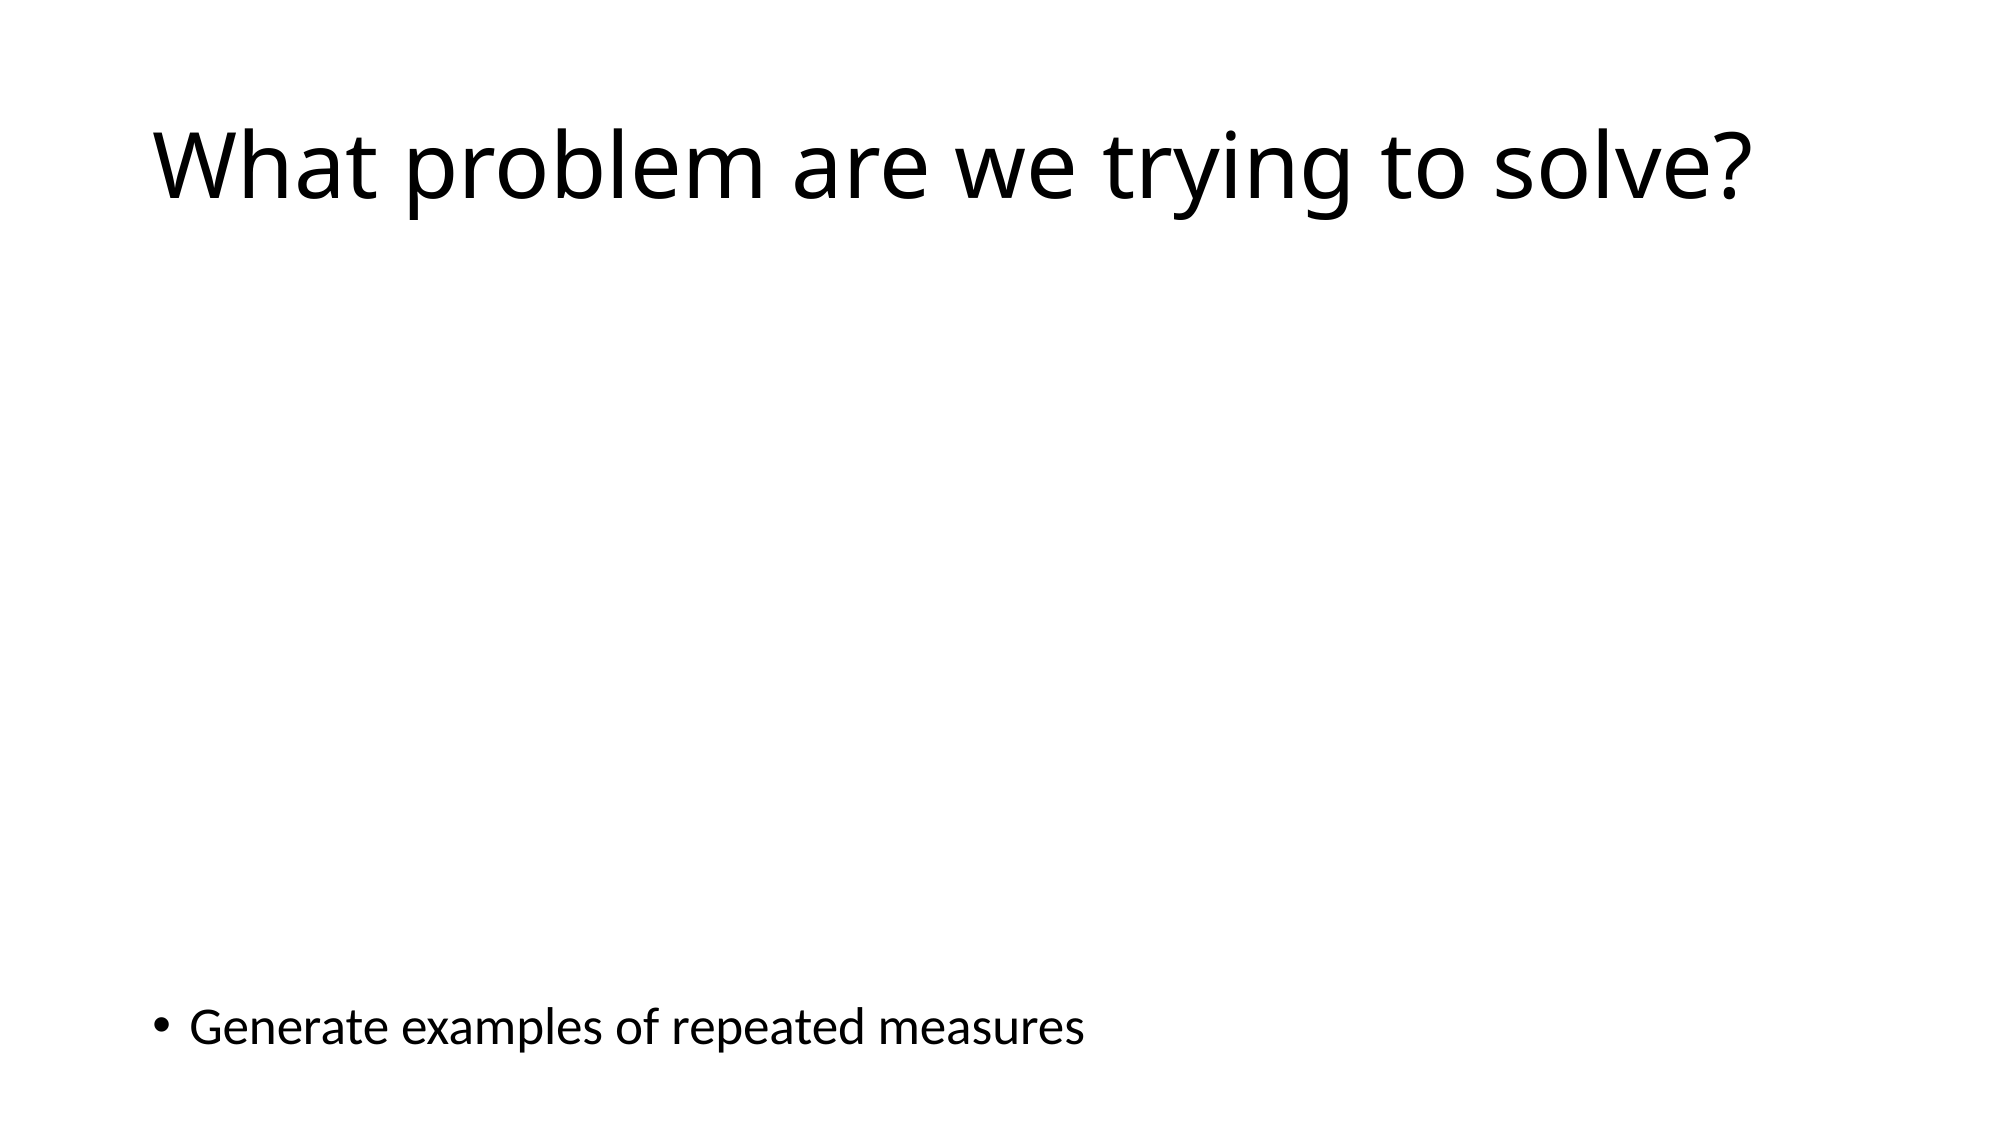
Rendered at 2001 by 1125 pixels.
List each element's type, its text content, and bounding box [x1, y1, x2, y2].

list Generate examples of repeated measures [137, 299, 1863, 1066]
title What problem are we trying to solve? [137, 59, 1863, 278]
